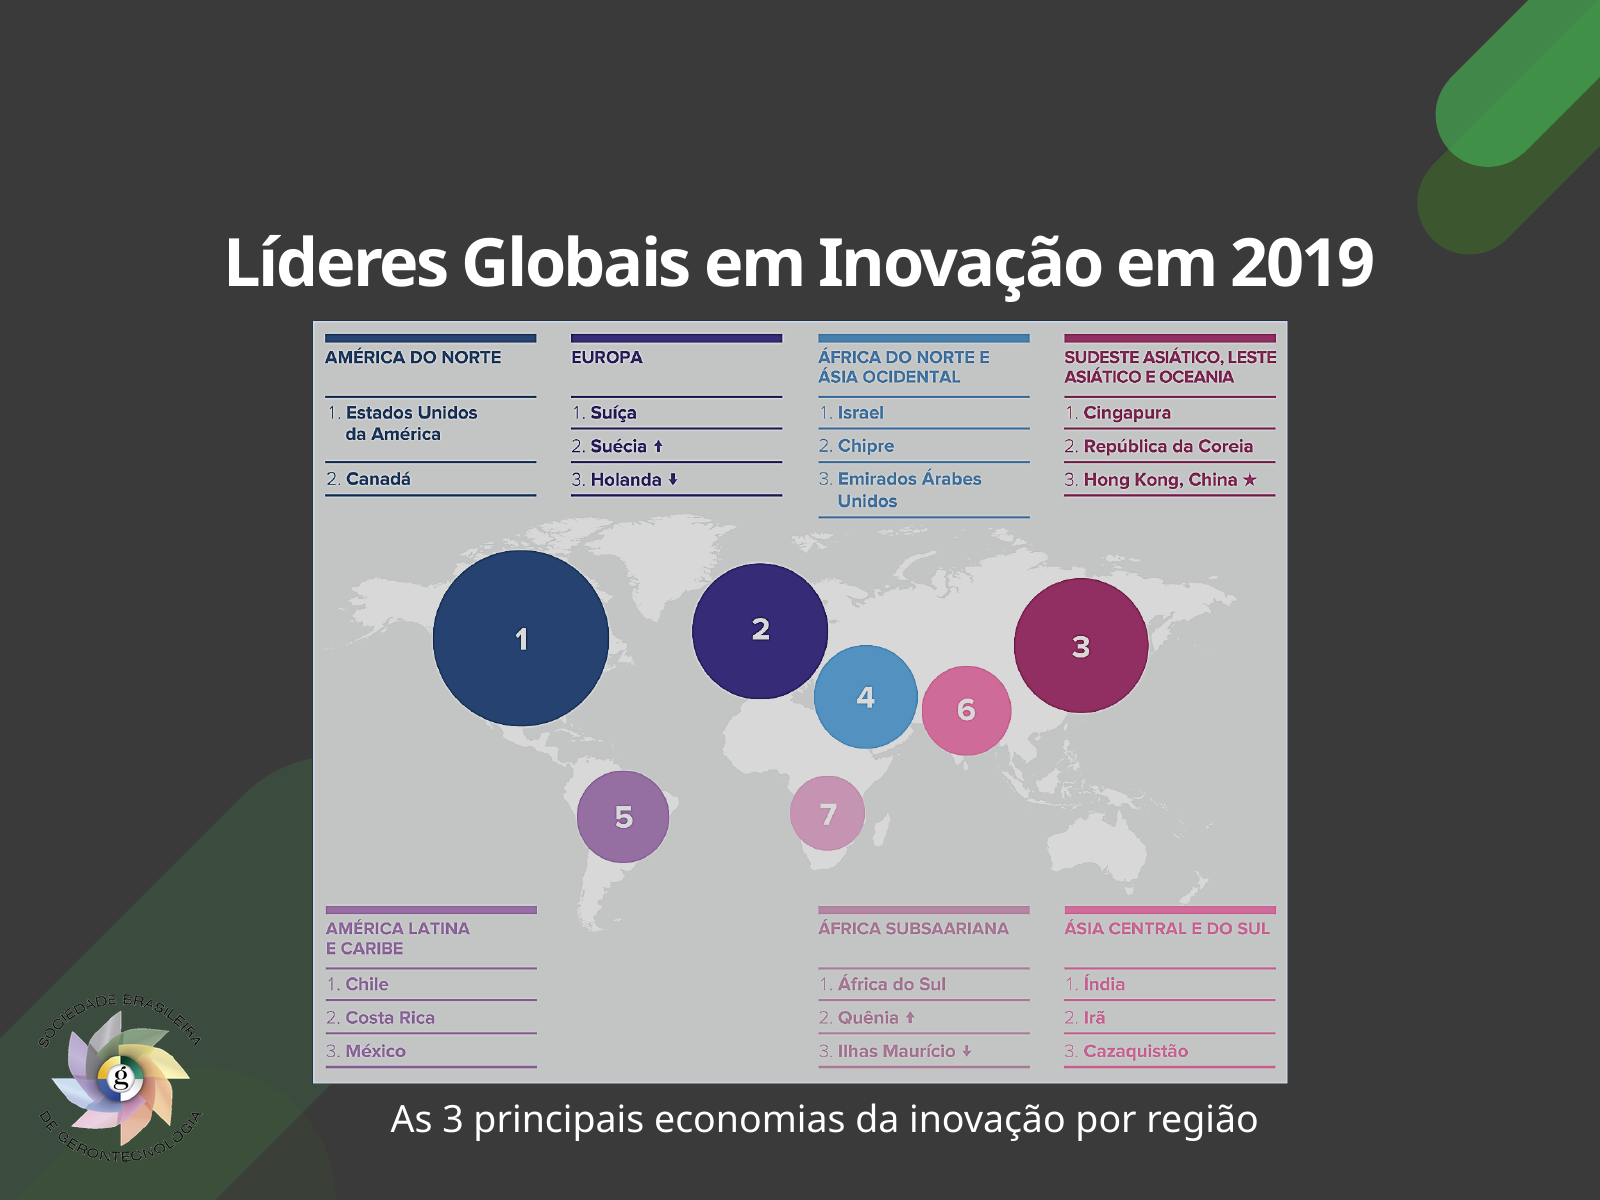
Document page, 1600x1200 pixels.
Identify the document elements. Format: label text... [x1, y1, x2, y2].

list As 3 principais economias da inovação por região [275, 1087, 1375, 1158]
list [312, 320, 1288, 1084]
title Líderes Globais em Inovação em 2019 [87, 187, 1513, 333]
picture [24, 984, 216, 1176]
